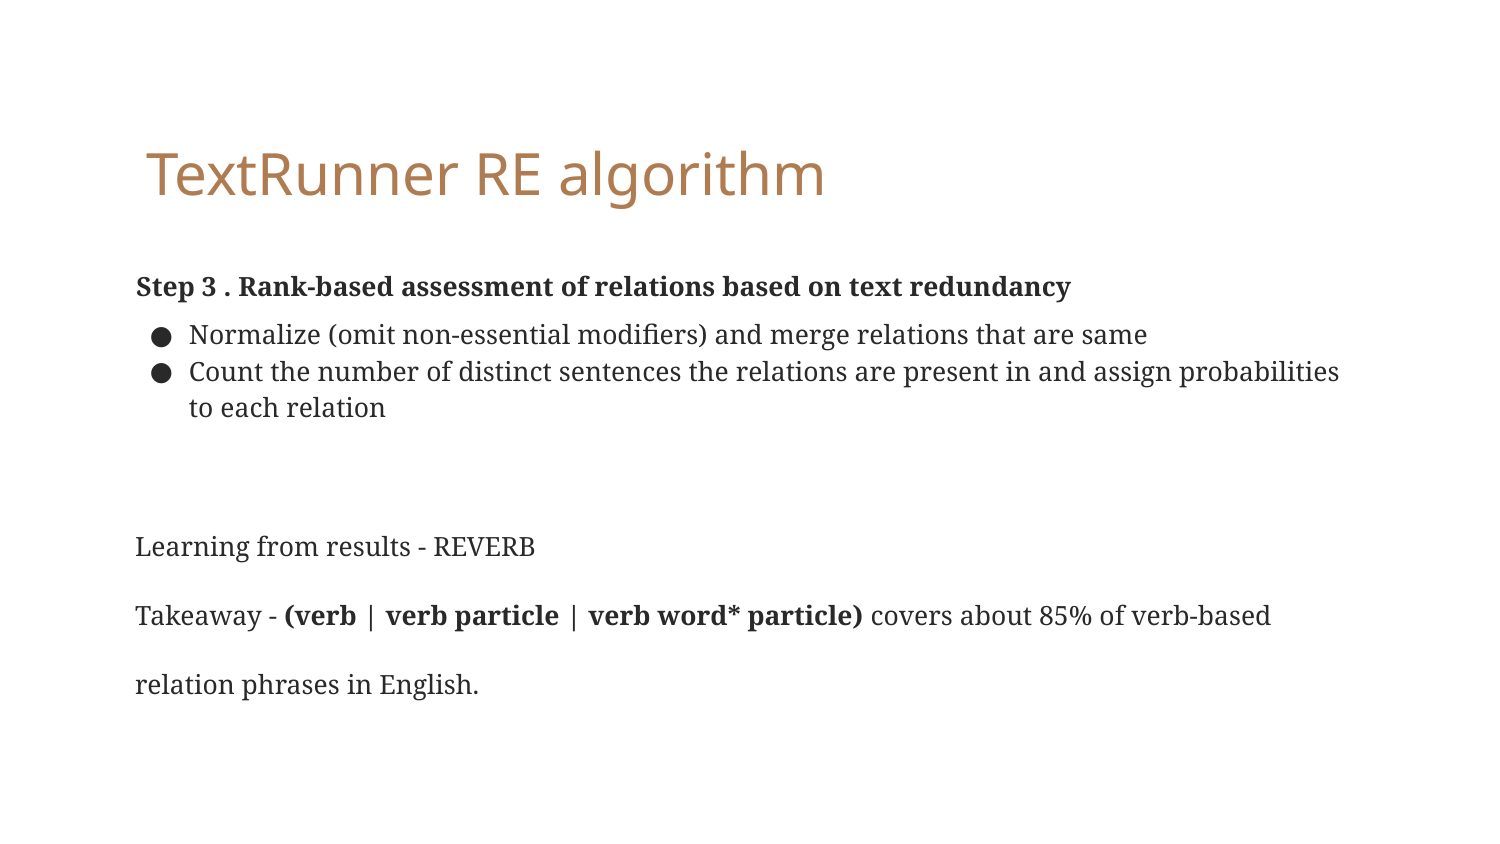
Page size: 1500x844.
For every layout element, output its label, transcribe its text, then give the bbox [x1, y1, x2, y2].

list Step 3 . Rank-based assessment of relations based on text redundancy Normalize (omit non-essential modifiers) and merge relations that are same Count the number of distinct sentences the relations are present in and assign probabilities to each relation Learning from results - REVERB Takeaway - (verb | verb particle | verb word* particle) covers about 85% of verb-based relation phrases in English. [135, 259, 1373, 723]
title TextRunner RE algorithm [135, 35, 1373, 214]
